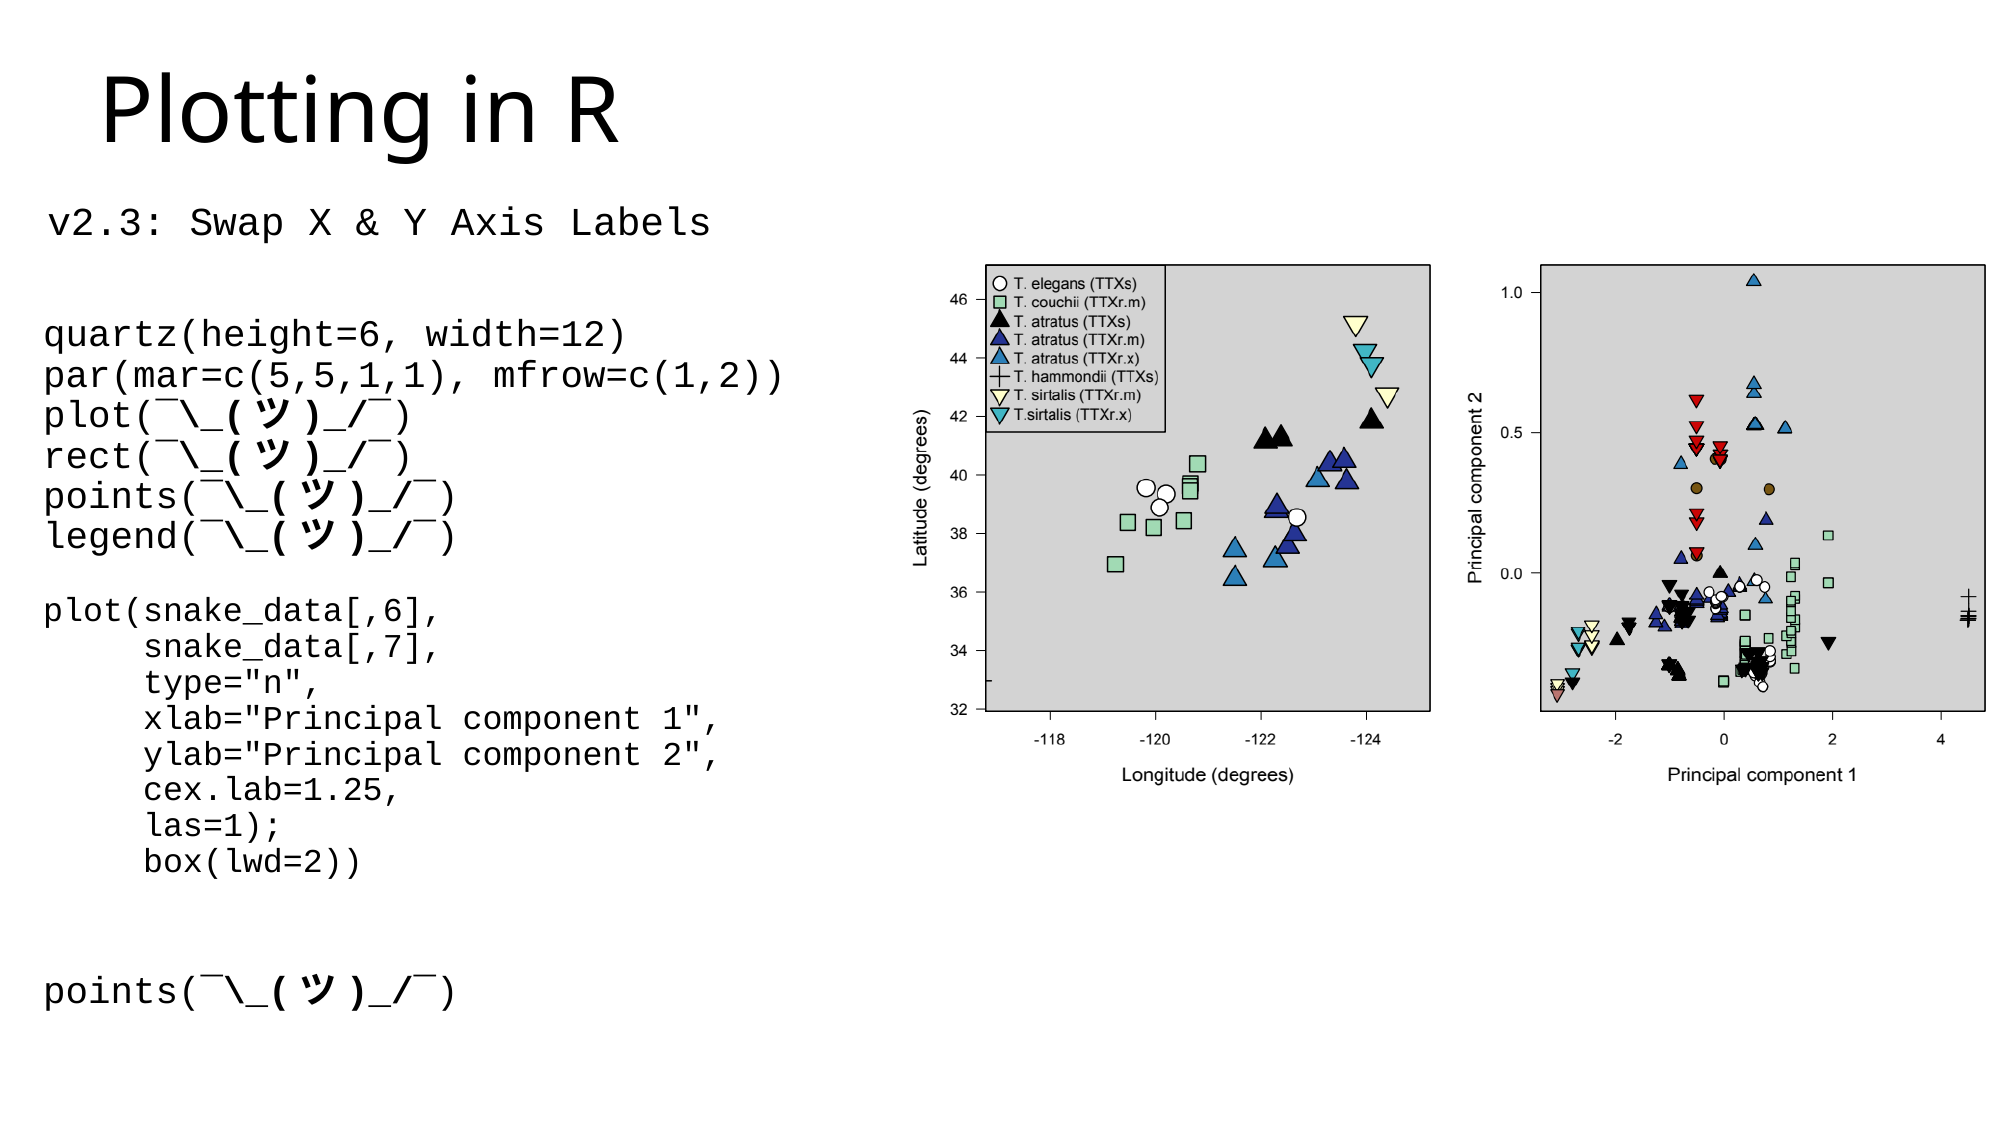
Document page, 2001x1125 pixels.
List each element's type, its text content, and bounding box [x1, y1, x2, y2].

title Plotting in R [83, 3, 1917, 222]
picture [893, 246, 2000, 801]
text_box [101, 803, 702, 1022]
text_box v2.3: Swap X & Y Axis Labels [32, 194, 929, 307]
text_box quartz(height=6, width=12) par(mar=c(5,5,1,1), mfrow=c(1,2)) plot(¯\_(ツ)_/¯) rect(¯\_(ツ)_/¯) points(¯\_(ツ)_/¯) legend(¯\_(ツ)_/¯) plot(snake_data[,6], aaaaasnake_data[,7], aaaaatype="n", aaaaaxlab="Principal component 1", aaaaaylab="Principal component 2", aaaaacex.lab=1.25, aaaaalas=1); aaaaabox(lwd=2)) points(¯\_(ツ)_/¯) [28, 306, 1338, 1040]
